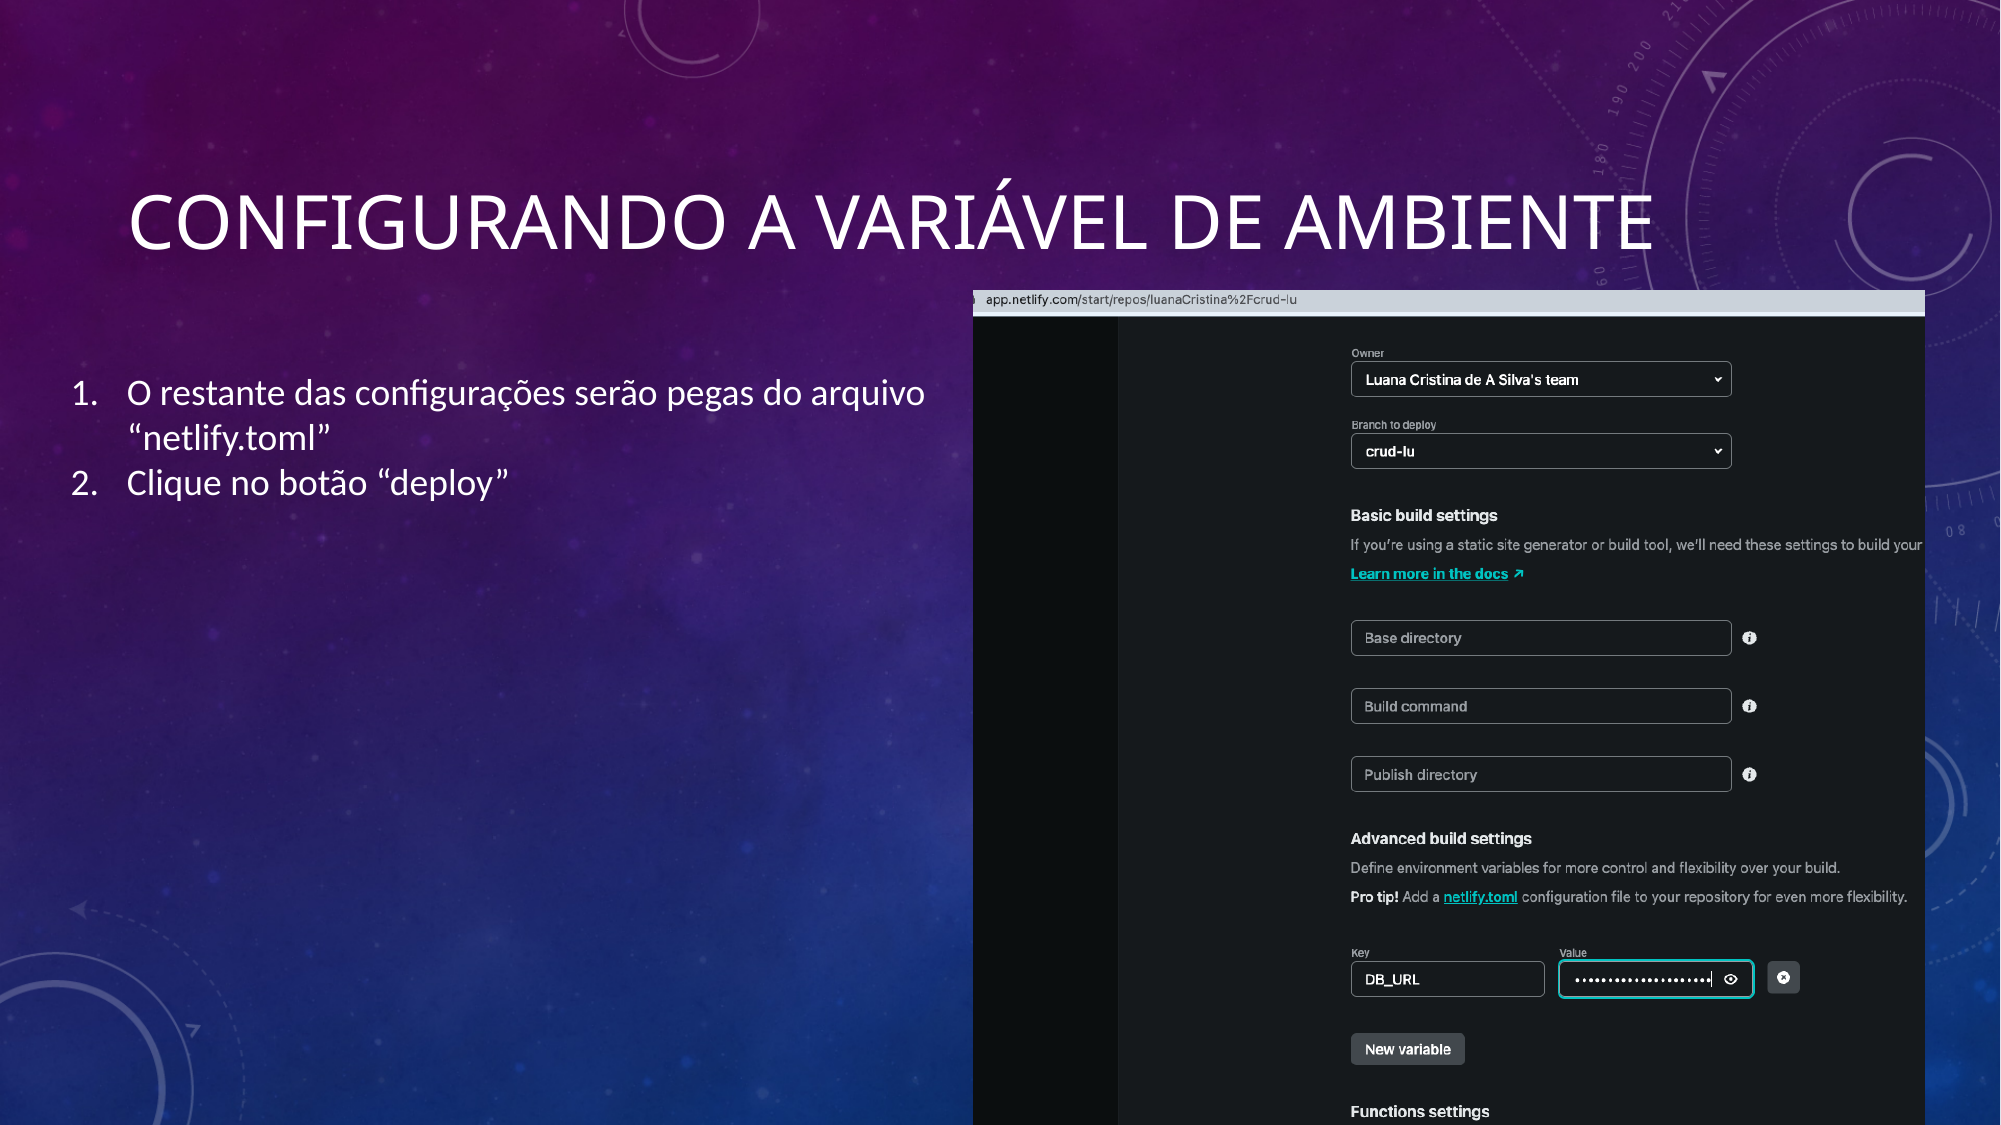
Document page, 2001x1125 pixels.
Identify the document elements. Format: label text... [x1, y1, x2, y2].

title Configurando a variável de ambiente [112, 99, 1775, 339]
picture [0, 0, 2001, 1125]
text_box O restante das configurações serão pegas do arquivo “netlify.toml” Clique no botão “deploy” [55, 360, 952, 511]
